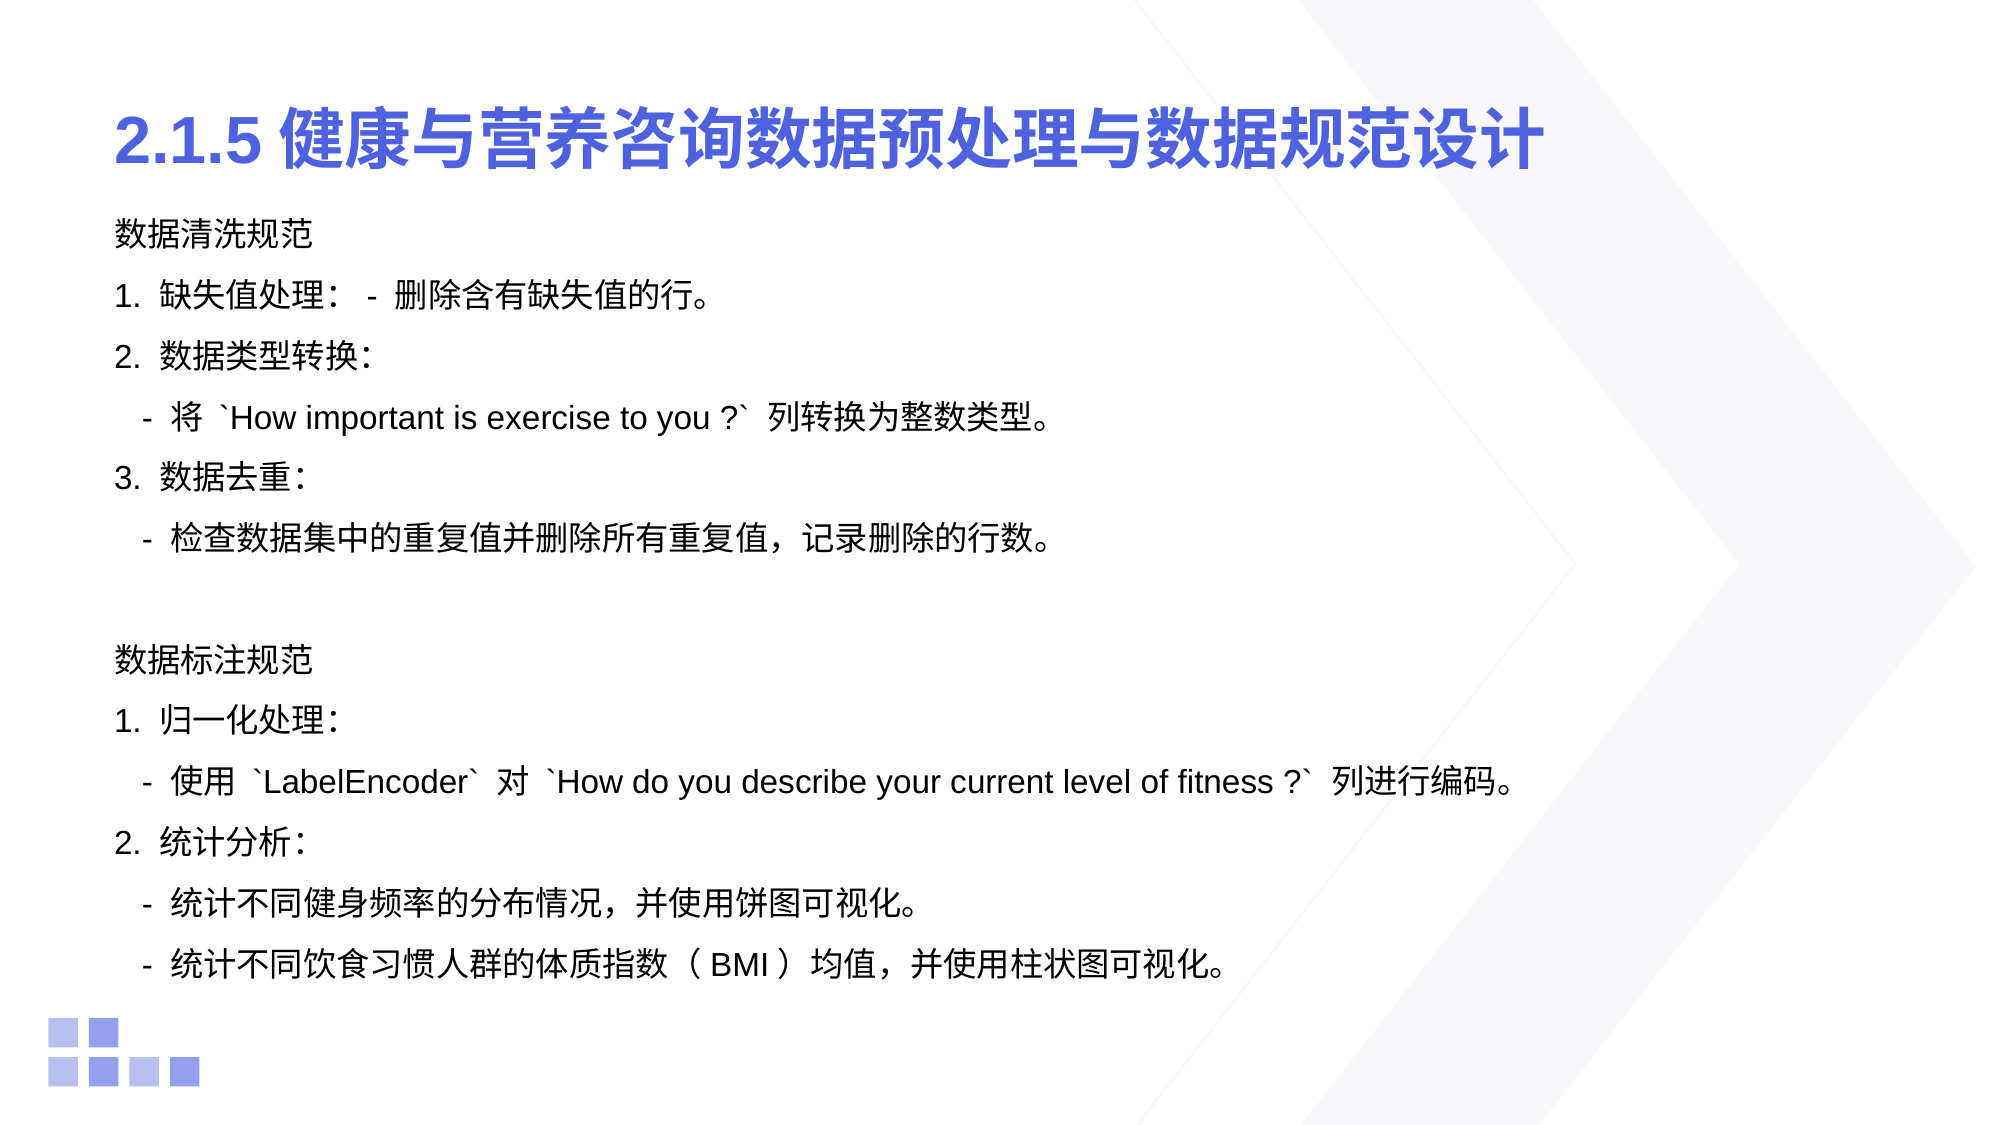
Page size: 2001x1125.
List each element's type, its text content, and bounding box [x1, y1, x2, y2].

title 2.1.5健康与营养咨询数据预处理与数据规范设计 [114, 59, 1886, 178]
list 数据清洗规范 1. 缺失值处理：- 删除含有缺失值的行。 2. 数据类型转换： - 将 `How important is exercise to you ?` 列转换为整数类型。 3. 数据去重： - 检查数据集中的重复值并删除所有重复值，记录删除的行数。 数据标注规范 1. 归一化处理： - 使用 `LabelEncoder` 对 `How do you describe your current level of fitness ?` 列进行编码。 2. 统计分析： - 统计不同健身频率的分布情况，并使用饼图可视化。 - 统计不同饮食习惯人群的体质指数（BMI）均值，并使用柱状图可视化。 [114, 213, 1886, 1013]
